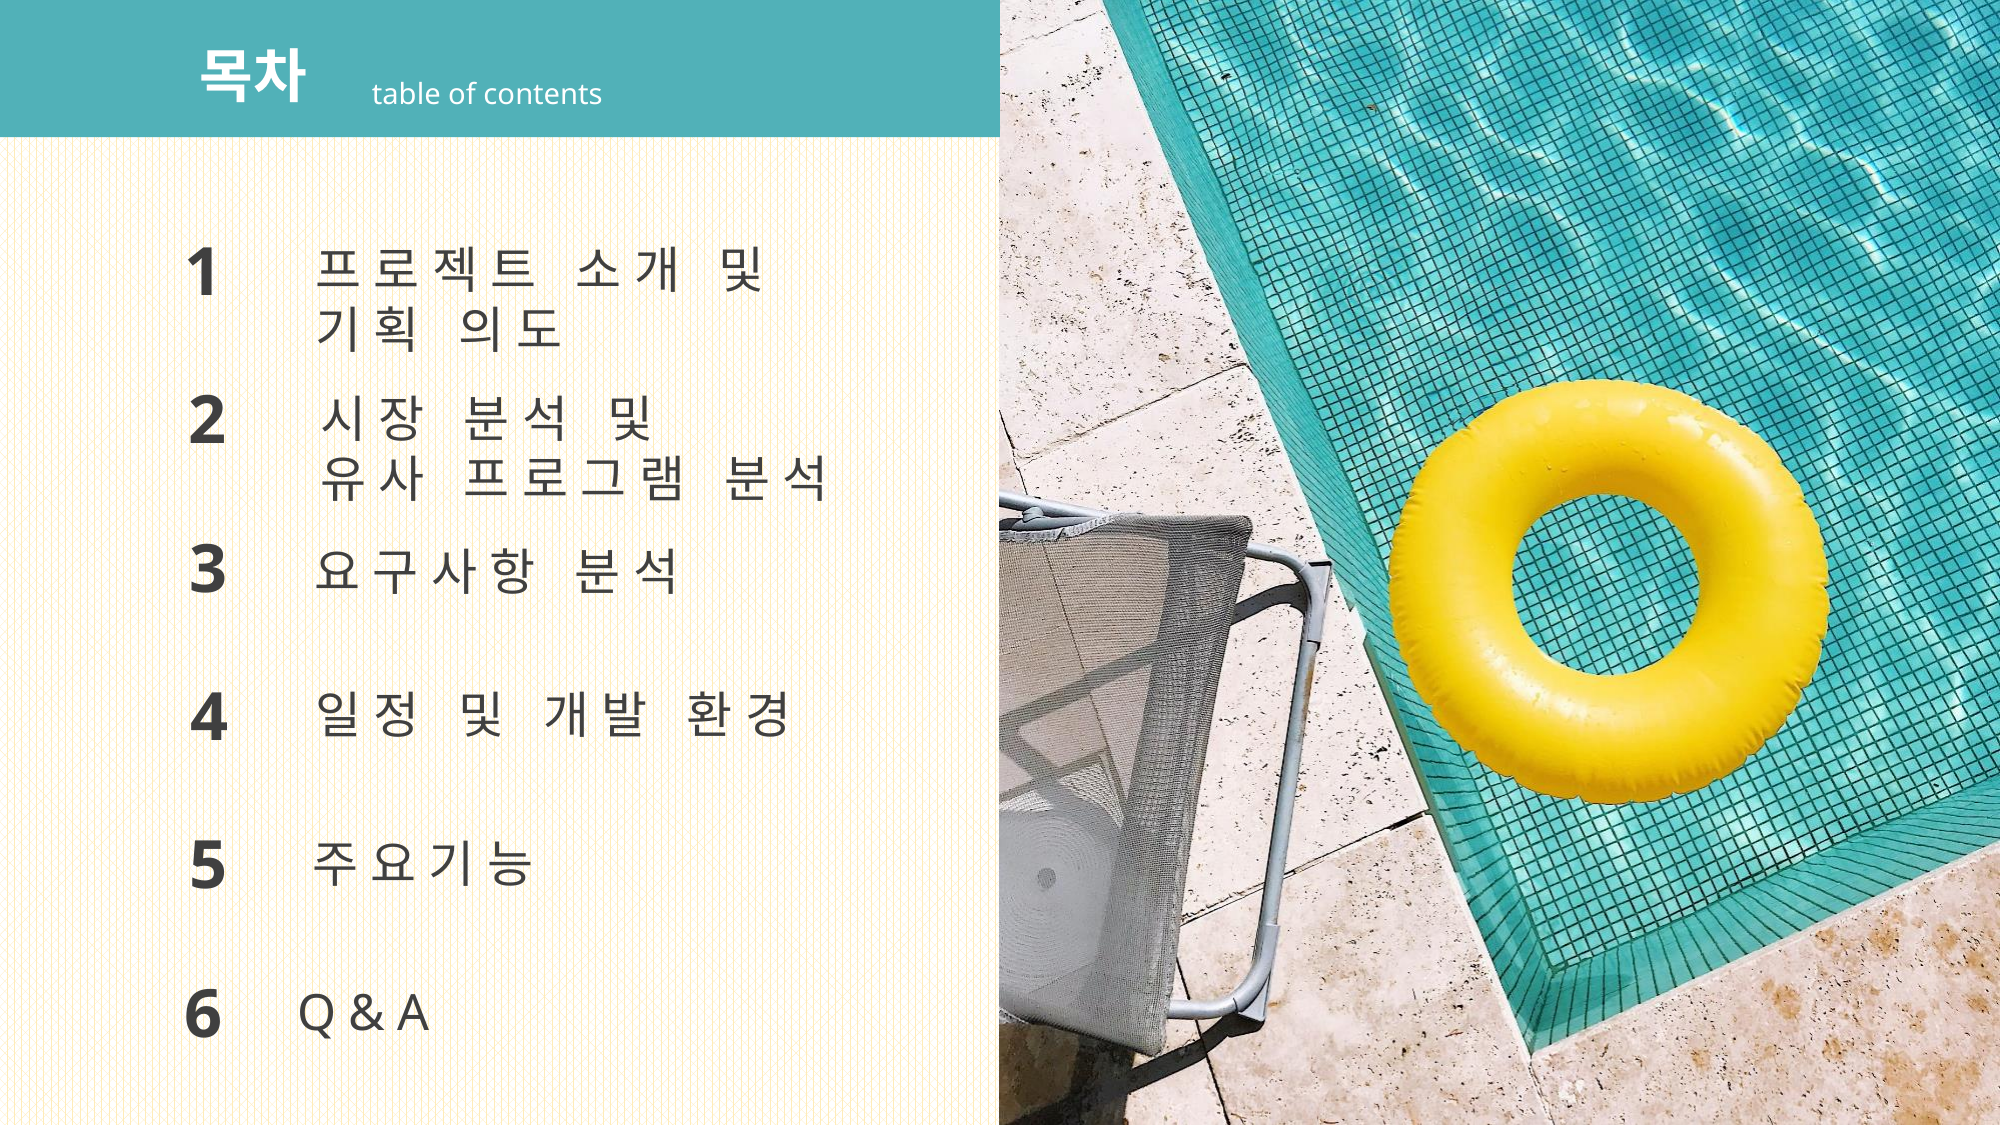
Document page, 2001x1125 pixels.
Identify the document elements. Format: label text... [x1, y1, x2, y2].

text_box [0, 0, 999, 138]
text_box 프로젝트 소개 및 기획 의도 [300, 231, 807, 367]
text_box 1 [169, 221, 238, 316]
text_box 시장 분석 및 유사 프로그램 분석 [305, 379, 845, 515]
text_box 4 [175, 666, 244, 762]
text_box 요구사항 분석 [299, 533, 695, 608]
picture [999, 0, 2000, 1125]
text_box 2 [174, 369, 243, 465]
text_box 목차 [185, 32, 322, 117]
text_box 3 [175, 518, 244, 613]
text_box 일정 및 개발 환경 [300, 676, 807, 752]
text_box table of contents [357, 67, 618, 118]
text_box 주요기능 [297, 824, 549, 900]
text_box Q&A [282, 973, 445, 1048]
text_box 6 [170, 963, 238, 1058]
text_box 5 [174, 814, 243, 910]
